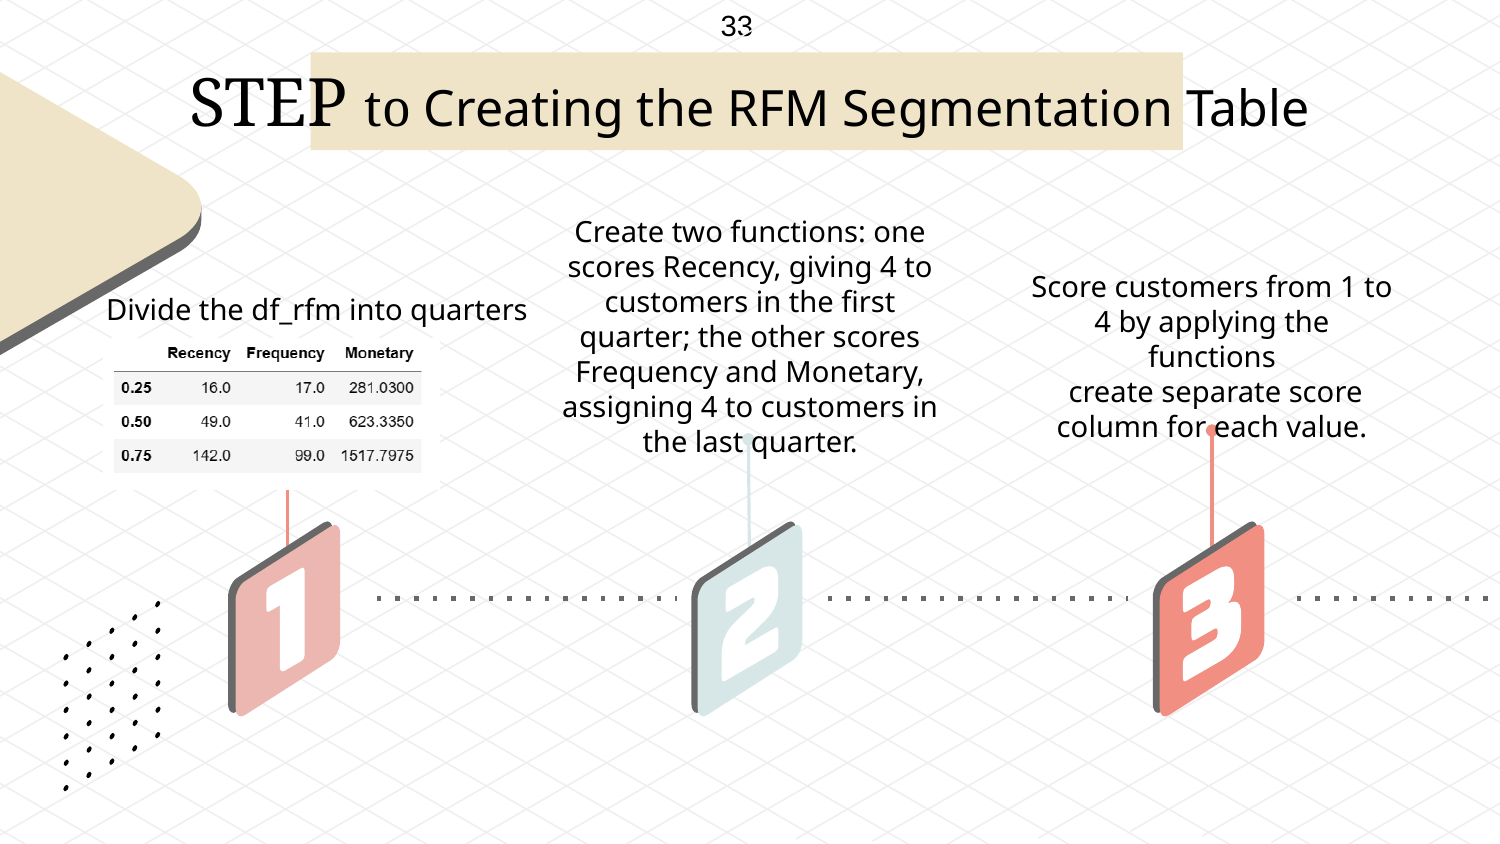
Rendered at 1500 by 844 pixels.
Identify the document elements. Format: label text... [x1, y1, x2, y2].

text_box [691, 521, 803, 717]
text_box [62, 600, 161, 792]
text_box Create two functions: one scores Recency, giving 4 to customers in the first quarter; the other scores Frequency and Monetary, assigning 4 to customers in the last quarter. [545, 206, 955, 466]
picture [102, 338, 440, 490]
text_box [310, 147, 1183, 151]
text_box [1152, 521, 1265, 717]
text_box Score customers from 1 to 4 by applying the functions create separate score column for each value. [1013, 261, 1411, 451]
text_box Divide the df_rfm into quarters [214, 283, 545, 334]
title STEP to Creating the RFM Segmentation Table [214, 52, 1382, 147]
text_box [0, 0, 209, 409]
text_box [227, 521, 341, 717]
